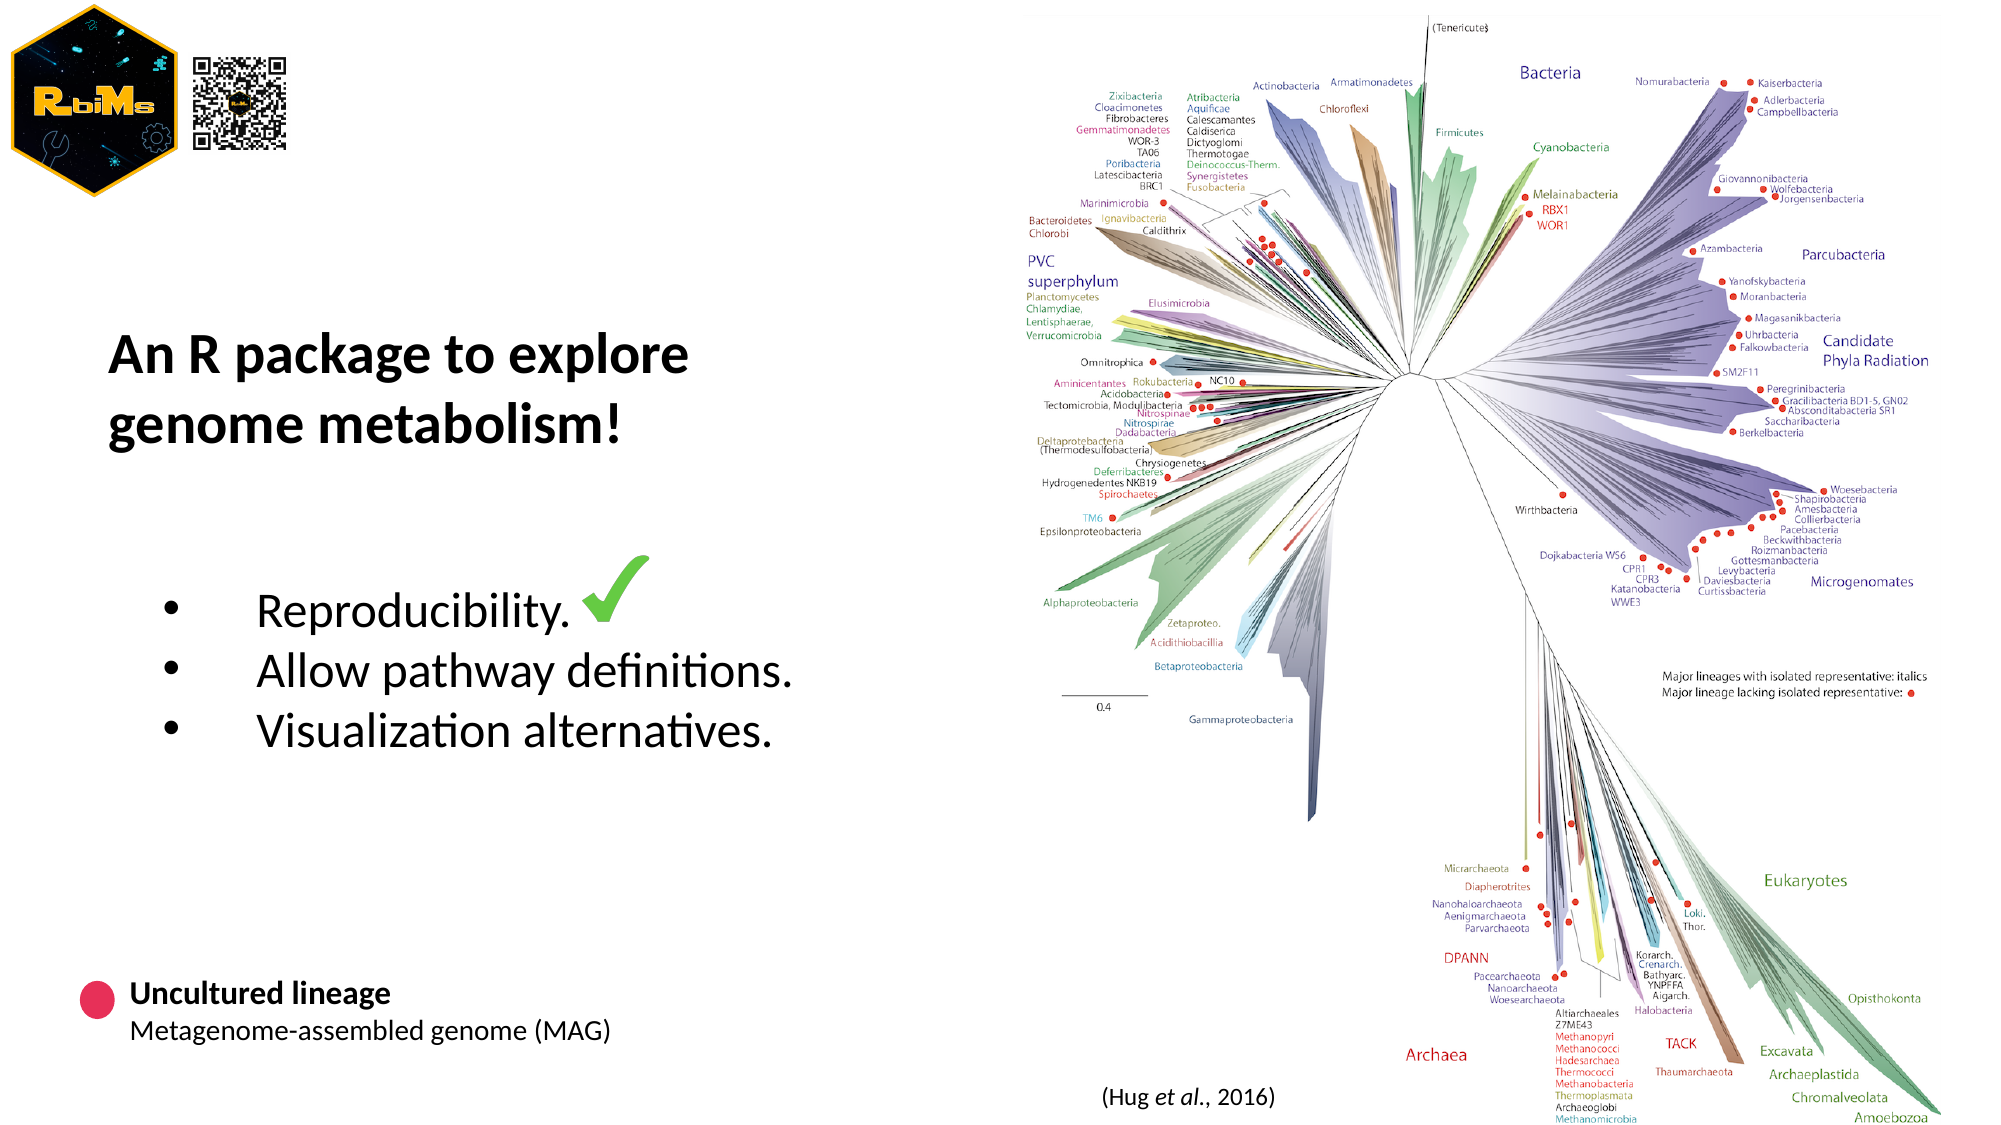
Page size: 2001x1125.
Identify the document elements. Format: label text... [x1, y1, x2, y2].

text_box An R package to explore genome metabolism! [94, 308, 836, 508]
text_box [79, 963, 816, 1083]
text_box Reproducibility. Allow pathway definitions. Visualization alternatives. [147, 570, 869, 766]
picture [1023, 15, 1941, 1125]
picture [581, 554, 650, 623]
picture [0, 0, 291, 205]
